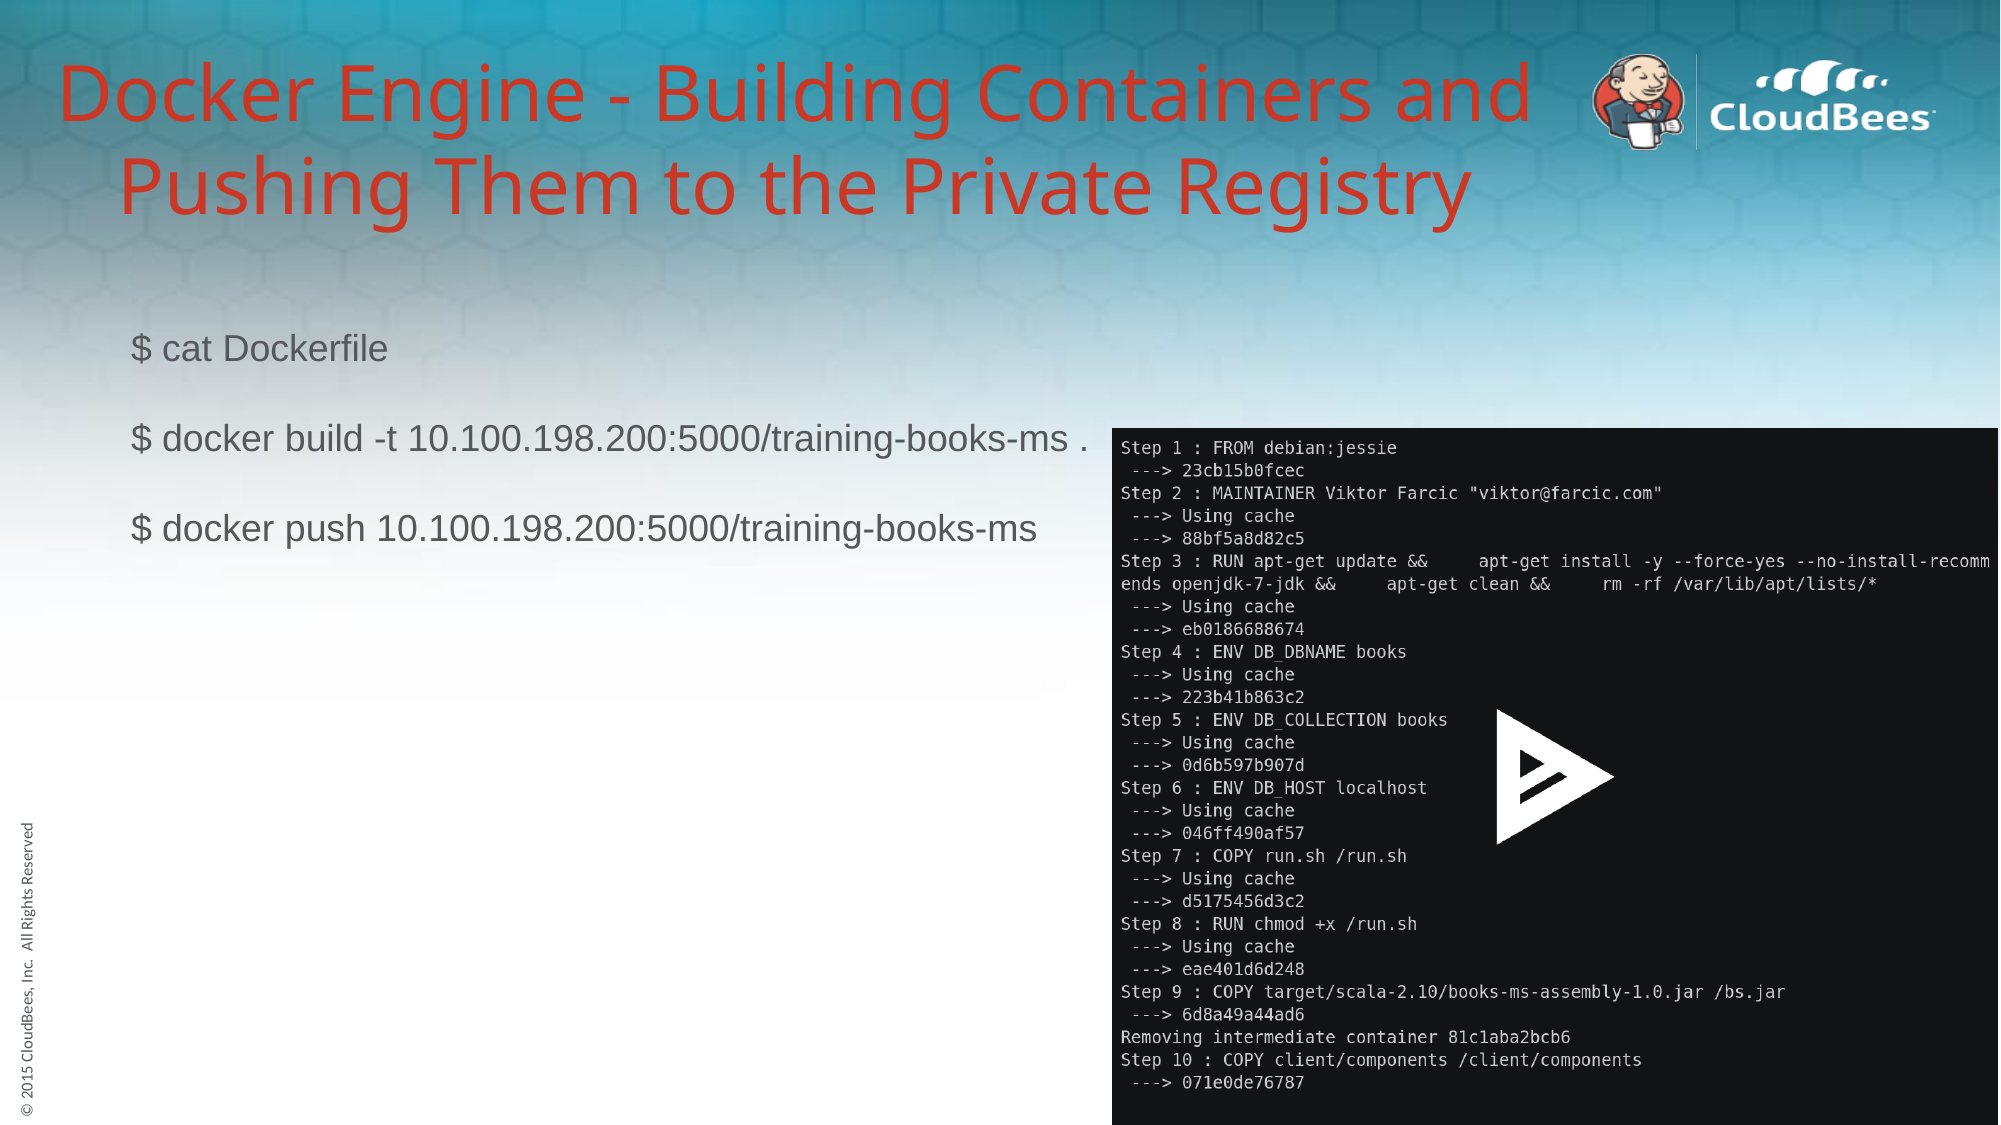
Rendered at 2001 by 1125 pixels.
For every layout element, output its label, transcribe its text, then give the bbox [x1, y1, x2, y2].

title Docker Engine - Building Containers and Pushing Them to the Private Registry [0, 21, 1601, 246]
picture [0, 0, 2001, 1125]
text_box $ cat Dockerfile $ docker build -t 10.100.198.200:5000/training-books-ms . $ docker push 10.100.198.200:5000/training-books-ms [123, 316, 1098, 557]
